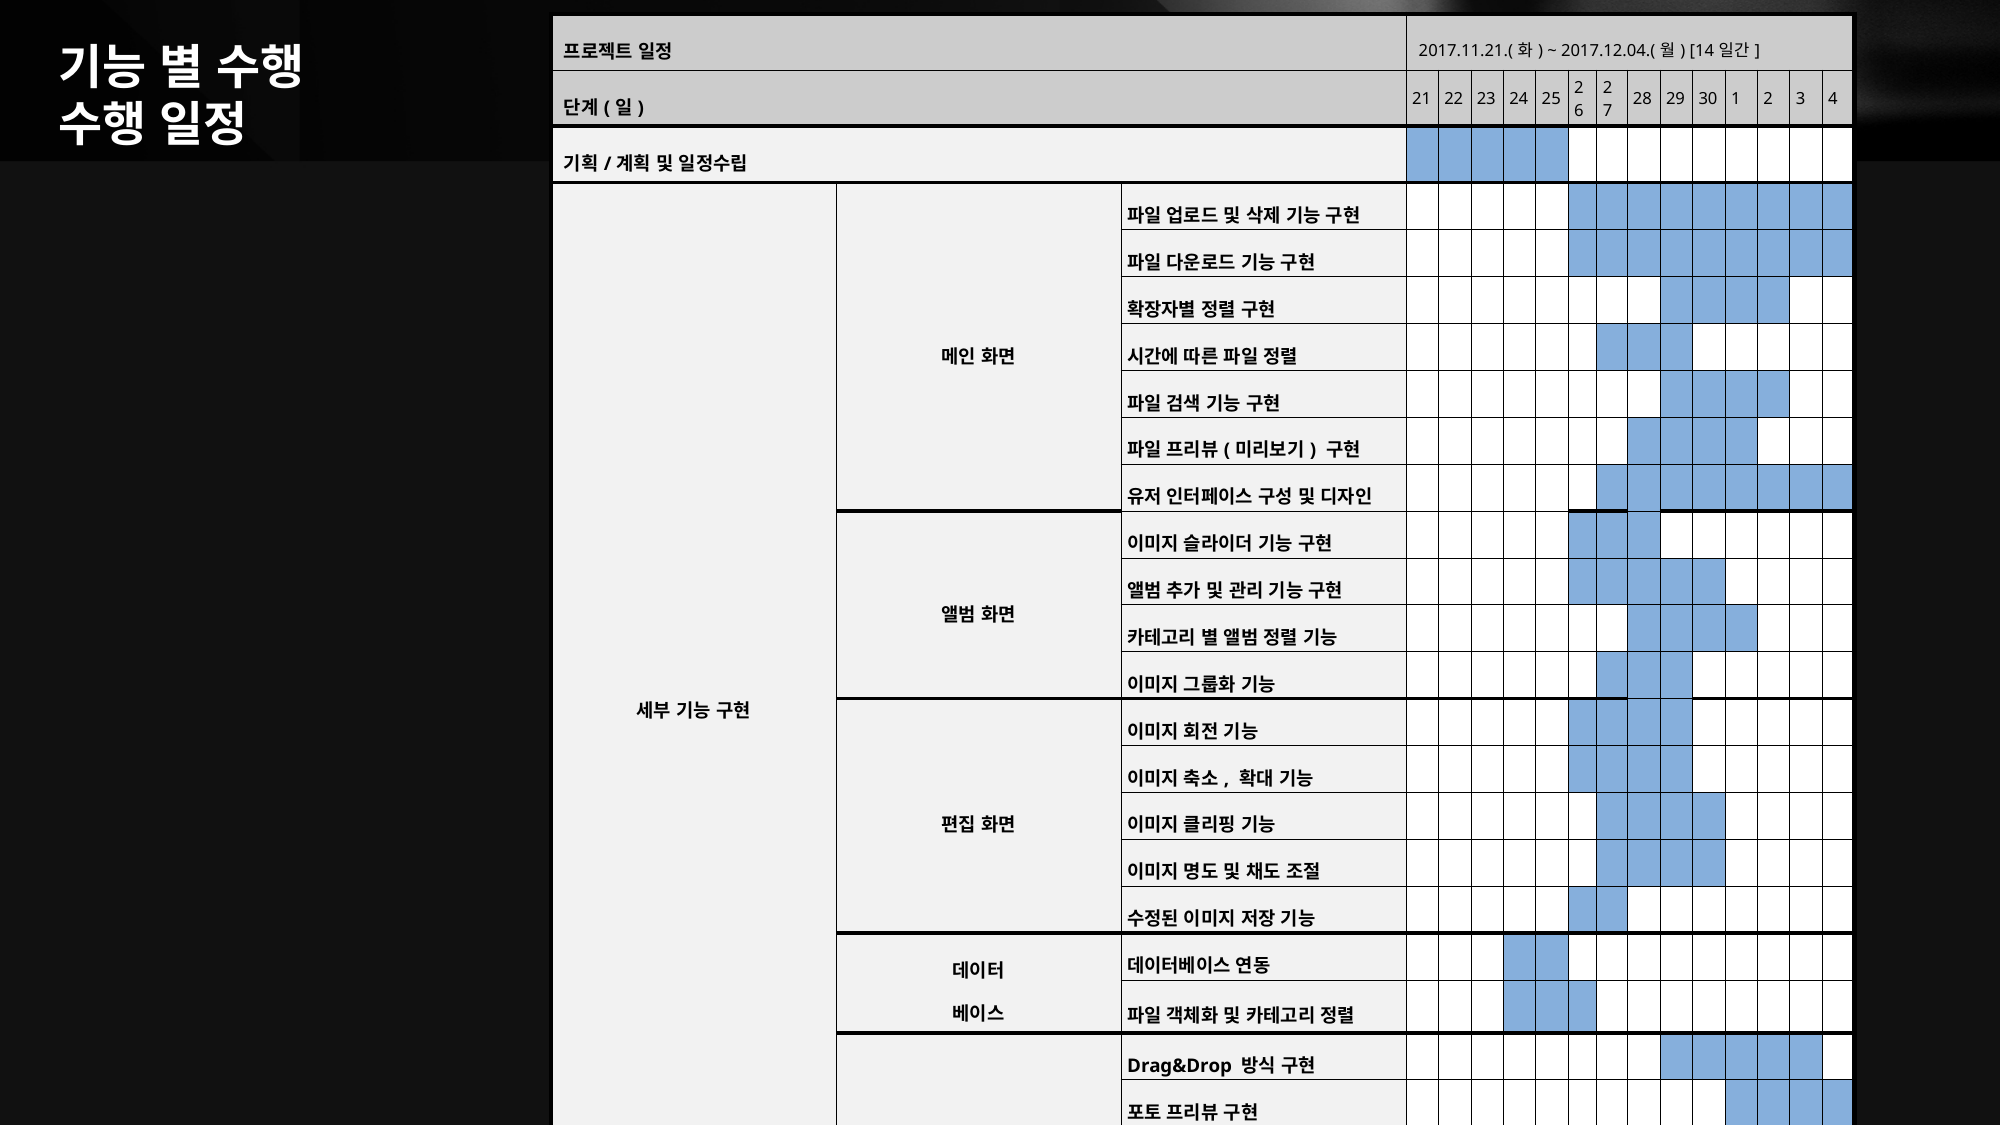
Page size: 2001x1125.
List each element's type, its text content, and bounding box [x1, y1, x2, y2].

table_cell [1693, 559, 1725, 604]
table_cell [1693, 605, 1725, 651]
table_header 프로젝트 일정 [553, 16, 1406, 70]
table_cell [1823, 746, 1852, 792]
table_cell [1504, 652, 1535, 697]
table_cell 2 [1758, 71, 1789, 124]
title 기능 별 수행 수행 일정 [43, 28, 549, 160]
table_cell [1790, 277, 1822, 323]
table_cell [1628, 1035, 1660, 1079]
table_cell [1597, 371, 1627, 417]
table_cell [1597, 513, 1627, 558]
table_cell [1758, 1080, 1789, 1125]
table_cell [1597, 746, 1627, 792]
table_cell [1407, 1035, 1438, 1079]
table_cell [1758, 128, 1789, 181]
table_cell [1504, 700, 1535, 745]
table_cell [1472, 1080, 1503, 1125]
table_cell [1407, 793, 1438, 839]
table_cell 앨범 추가 및 관리 기능 구현 [1122, 559, 1406, 604]
table_cell 기획/계획 및 일정수립 [553, 128, 1406, 181]
table_cell [1407, 418, 1438, 464]
table_cell [1504, 559, 1535, 604]
table_cell [1661, 746, 1692, 792]
table_cell [1628, 230, 1660, 276]
table_cell [1407, 324, 1438, 370]
table_cell [1661, 605, 1692, 651]
table_cell [1569, 184, 1596, 229]
table_cell 파일 객체화 및 카테고리 정렬 [1122, 981, 1406, 1031]
table_cell [1569, 559, 1596, 604]
table_cell [1472, 840, 1503, 886]
table_cell [1569, 128, 1596, 181]
table_cell 이미지 명도 및 채도 조절 [1122, 840, 1406, 886]
table_cell [1407, 605, 1438, 651]
table_cell [1661, 699, 1692, 745]
table_cell [1628, 559, 1660, 604]
table_cell [1726, 746, 1757, 792]
table_cell [1536, 371, 1568, 417]
table_cell [1439, 840, 1471, 886]
table_cell [1693, 793, 1725, 839]
table_cell 3 [1790, 71, 1822, 124]
table_cell [1823, 465, 1852, 509]
table_cell [1661, 935, 1692, 980]
table_cell [1504, 793, 1535, 839]
table_cell [1536, 981, 1568, 1031]
table_cell [1439, 652, 1471, 697]
table_cell [1569, 277, 1596, 323]
table_cell [1628, 418, 1660, 464]
table_cell [1597, 465, 1627, 509]
table_cell 유저 인터페이스 구성 및 디자인 [1122, 465, 1406, 511]
table_cell [1823, 605, 1852, 651]
table_cell 28 [1628, 71, 1660, 124]
table_cell 이미지 회전 기능 [1122, 700, 1406, 745]
table_cell [1439, 277, 1471, 323]
table_cell [1628, 277, 1660, 323]
table_cell 25 [1536, 71, 1568, 124]
table_cell 이미지 슬라이더 기능 구현 [1122, 512, 1406, 558]
table_cell [1504, 1035, 1535, 1079]
table_cell [1790, 1080, 1822, 1125]
table_cell [1439, 371, 1471, 417]
table_cell [1597, 700, 1627, 745]
table_cell [1823, 128, 1852, 181]
table_cell [1823, 1080, 1852, 1125]
table_cell [1504, 230, 1535, 276]
table_cell [1823, 184, 1852, 229]
table_cell [1726, 935, 1757, 980]
table_cell [1758, 559, 1789, 604]
table_cell [1790, 324, 1822, 370]
table_cell [1628, 465, 1660, 511]
table_cell [1504, 277, 1535, 323]
table_cell [1790, 840, 1822, 886]
table_cell [1597, 277, 1627, 323]
table_cell [1758, 184, 1789, 229]
table_cell [1472, 418, 1503, 464]
table_cell [1569, 465, 1596, 509]
table_cell [1693, 371, 1725, 417]
table_cell [1790, 1035, 1822, 1079]
table_cell [1823, 230, 1852, 276]
table_cell [1536, 512, 1568, 558]
table_cell [1569, 418, 1596, 464]
table_cell [1790, 128, 1822, 181]
table_cell [1726, 652, 1757, 697]
table_cell [1758, 793, 1789, 839]
table_cell 이미지 축소, 확대 기능 [1122, 746, 1406, 792]
table_cell [1407, 1080, 1438, 1125]
table_cell 파일 다운로드 기능 구현 [1122, 230, 1406, 276]
picture [0, 0, 2000, 1125]
table_cell [1504, 371, 1535, 417]
table_cell [1628, 935, 1660, 980]
table_cell 앨범 화면 [837, 513, 1121, 697]
table_cell [1661, 559, 1692, 604]
table_cell [1823, 277, 1852, 323]
table_cell [1661, 128, 1692, 181]
table_cell [1569, 371, 1596, 417]
table_cell [1407, 652, 1438, 697]
table_cell 편집 화면 [837, 700, 1121, 931]
table_cell [1693, 981, 1725, 1031]
table_cell [1439, 605, 1471, 651]
table_cell [1569, 793, 1596, 839]
table_cell [1569, 935, 1596, 980]
table_cell [1439, 559, 1471, 604]
table_cell [1790, 700, 1822, 745]
table_cell [1597, 887, 1627, 931]
table_cell [1569, 652, 1596, 697]
table_cell [1758, 1035, 1789, 1079]
table_cell [1790, 465, 1822, 509]
table_cell [1628, 184, 1660, 229]
table_cell [1407, 230, 1438, 276]
table_cell 1 [1726, 71, 1757, 124]
table_cell [1439, 512, 1471, 558]
table_cell [1661, 887, 1692, 931]
table_cell [1569, 513, 1596, 558]
table_cell [1439, 793, 1471, 839]
table_cell [1569, 605, 1596, 651]
table_cell [1536, 887, 1568, 931]
table_cell [1536, 324, 1568, 370]
table_cell 27 [1597, 71, 1627, 124]
table_cell 시간에 따른 파일 정렬 [1122, 324, 1406, 370]
table_cell [1790, 230, 1822, 276]
table_cell [1504, 184, 1535, 229]
table_cell 파일 업로드 및 삭제 기능 구현 [1122, 184, 1406, 229]
table_cell [1726, 513, 1757, 558]
table_cell [1693, 652, 1725, 697]
table_cell [1726, 184, 1757, 229]
table_cell [1661, 371, 1692, 417]
table_cell [1597, 418, 1627, 464]
table_cell [1823, 887, 1852, 931]
table_cell [1407, 128, 1438, 181]
table_cell [1472, 605, 1503, 651]
table_cell [1536, 605, 1568, 651]
table_cell 파일 프리뷰(미리보기) 구현 [1122, 418, 1406, 464]
table_cell [1790, 746, 1822, 792]
table_cell [1407, 371, 1438, 417]
table_cell [1790, 513, 1822, 558]
table_cell [1569, 1080, 1596, 1125]
table_cell [1758, 605, 1789, 651]
table_cell [1504, 512, 1535, 558]
table_cell [1569, 324, 1596, 370]
table_cell [1758, 887, 1789, 931]
table_cell [1407, 840, 1438, 886]
table_cell [1597, 840, 1627, 886]
table_cell [1597, 324, 1627, 370]
table_cell [1661, 324, 1692, 370]
table_cell [1758, 513, 1789, 558]
table_cell [1504, 1080, 1535, 1125]
table_cell [1758, 277, 1789, 323]
table_cell 확장자별 정렬 구현 [1122, 277, 1406, 323]
table_cell 21 [1407, 71, 1438, 124]
table_cell [1439, 128, 1471, 181]
table_cell [1597, 605, 1627, 651]
table_cell [1758, 746, 1789, 792]
table_cell [1823, 793, 1852, 839]
table_cell [1693, 1080, 1725, 1125]
table_cell 29 [1661, 71, 1692, 124]
table_cell [1628, 652, 1660, 698]
table_cell [1536, 184, 1568, 229]
table_cell 23 [1472, 71, 1503, 124]
table_cell [1536, 746, 1568, 792]
table_cell [1536, 793, 1568, 839]
table_cell [1726, 418, 1757, 464]
table_cell [1726, 324, 1757, 370]
table_cell [1661, 277, 1692, 323]
table_cell 파일 검색 기능 구현 [1122, 371, 1406, 417]
table_cell [1597, 559, 1627, 604]
table_cell [1504, 840, 1535, 886]
table_cell 24 [1504, 71, 1535, 124]
table_cell [1726, 559, 1757, 604]
table_cell [1569, 700, 1596, 745]
table_cell [1693, 230, 1725, 276]
table_cell [1790, 559, 1822, 604]
table_cell [1661, 184, 1692, 229]
table_cell [1597, 793, 1627, 839]
table_cell [1823, 513, 1852, 558]
table_cell [1407, 700, 1438, 745]
table_cell [1790, 793, 1822, 839]
table_cell [1536, 465, 1568, 511]
table_cell [1597, 935, 1627, 980]
table_cell [1536, 700, 1568, 745]
table_cell [1823, 559, 1852, 604]
table_cell [1439, 184, 1471, 229]
table_cell [1472, 184, 1503, 229]
table_cell [1569, 746, 1596, 792]
table_cell [1407, 746, 1438, 792]
table_cell [1726, 981, 1757, 1031]
table_cell [1661, 840, 1692, 886]
table_cell [1472, 793, 1503, 839]
table_cell [1823, 652, 1852, 697]
table_cell [1823, 1035, 1852, 1079]
table_cell [1504, 887, 1535, 931]
table_cell 수정된 이미지 저장 기능 [1122, 887, 1406, 931]
table_cell [1823, 324, 1852, 370]
table_cell [1661, 793, 1692, 839]
table_cell [1661, 1035, 1692, 1079]
table_cell 데이터 베이스 [837, 935, 1121, 1031]
table_cell [1439, 981, 1471, 1031]
table_cell [1407, 184, 1438, 229]
table_cell [1823, 371, 1852, 417]
table_cell [1597, 230, 1627, 276]
table_cell [1536, 840, 1568, 886]
table_cell [1472, 512, 1503, 558]
table_cell [1758, 700, 1789, 745]
table_cell [1693, 418, 1725, 464]
table_cell [1472, 324, 1503, 370]
table_cell [1407, 887, 1438, 931]
table_cell [1693, 277, 1725, 323]
table_cell [1628, 512, 1660, 558]
table_cell 데이터베이스 연동 [1122, 935, 1406, 980]
table_cell [1661, 652, 1692, 698]
table_cell [1823, 700, 1852, 745]
table_cell [1693, 1035, 1725, 1079]
table_cell [1597, 1035, 1627, 1079]
table_cell [1504, 605, 1535, 651]
table_cell [1726, 371, 1757, 417]
table_cell [1726, 465, 1757, 509]
table_cell [1661, 230, 1692, 276]
table_cell [1504, 324, 1535, 370]
table_cell [1504, 418, 1535, 464]
table_cell [1628, 887, 1660, 931]
table_cell [1790, 652, 1822, 697]
table_cell [1628, 981, 1660, 1031]
table_cell [1726, 605, 1757, 651]
table_cell [1439, 465, 1471, 511]
table_cell [1569, 1035, 1596, 1079]
table_cell [1472, 935, 1503, 980]
table_cell [1758, 418, 1789, 464]
table_cell [1758, 324, 1789, 370]
table_cell [1726, 277, 1757, 323]
table_cell [1569, 887, 1596, 931]
table_cell [1823, 840, 1852, 886]
table_cell [1472, 465, 1503, 511]
table_cell [1726, 887, 1757, 931]
table_cell [1472, 981, 1503, 1031]
table_cell [1536, 418, 1568, 464]
table_cell [1693, 840, 1725, 886]
table_cell [1823, 418, 1852, 464]
table_cell [1693, 324, 1725, 370]
table_cell [1597, 128, 1627, 181]
table_cell [1597, 981, 1627, 1031]
table_cell [1407, 559, 1438, 604]
table_cell [1472, 700, 1503, 745]
table_cell [1693, 513, 1725, 558]
table_cell [1536, 559, 1568, 604]
table_cell [1536, 277, 1568, 323]
table_cell [1628, 1080, 1660, 1125]
table_cell [1407, 981, 1438, 1031]
table_cell [1758, 840, 1789, 886]
table_cell [1628, 324, 1660, 370]
table_cell 22 [1439, 71, 1471, 124]
table_cell [1726, 230, 1757, 276]
table_cell 카테고리 별 앨범 정렬 기능 [1122, 605, 1406, 651]
table_cell [1536, 652, 1568, 697]
table_cell [1407, 277, 1438, 323]
table_cell [1693, 128, 1725, 181]
table_cell [1693, 184, 1725, 229]
table_cell [1628, 699, 1660, 745]
table_cell [1439, 1080, 1471, 1125]
table_cell [1628, 840, 1660, 886]
table_cell [1439, 230, 1471, 276]
table_cell [1472, 559, 1503, 604]
table_cell [1472, 230, 1503, 276]
table_cell [1726, 840, 1757, 886]
table_cell [1726, 128, 1757, 181]
table_cell [1726, 700, 1757, 745]
table_cell [1790, 184, 1822, 229]
table_cell [1536, 1080, 1568, 1125]
table_cell [1597, 652, 1627, 697]
table_cell [1439, 887, 1471, 931]
table_cell 이미지 그룹화 기능 [1122, 652, 1406, 697]
table_cell [1693, 465, 1725, 509]
table_cell [1758, 230, 1789, 276]
table_cell [1758, 652, 1789, 697]
table_cell [1790, 371, 1822, 417]
table_cell [1569, 981, 1596, 1031]
table_cell [1790, 887, 1822, 931]
table_cell [1661, 418, 1692, 464]
table_cell [1504, 128, 1535, 181]
table_cell [1628, 605, 1660, 651]
table_cell [1504, 935, 1535, 980]
table_cell [1472, 1035, 1503, 1079]
table_cell 메인 화면 [837, 184, 1121, 509]
table_cell [1536, 1035, 1568, 1079]
table_cell [1693, 746, 1725, 792]
table_cell [1472, 371, 1503, 417]
table_cell [1472, 652, 1503, 697]
table_cell 30 [1693, 71, 1725, 124]
table_cell [1693, 935, 1725, 980]
table_cell [1661, 465, 1692, 509]
table_cell [1472, 887, 1503, 931]
table_cell [1628, 128, 1660, 181]
table_cell [1726, 793, 1757, 839]
table_cell [1407, 512, 1438, 558]
table_cell [1661, 1080, 1692, 1125]
table_cell [1726, 1080, 1757, 1125]
table_cell [1726, 1035, 1757, 1079]
table_cell [1407, 935, 1438, 980]
table_cell 단계(일) [553, 71, 1406, 124]
table_cell [1790, 981, 1822, 1031]
table_cell [1472, 746, 1503, 792]
table_cell 이미지 클리핑 기능 [1122, 793, 1406, 839]
table_cell [1472, 277, 1503, 323]
table_cell [1407, 465, 1438, 511]
table_cell [1504, 746, 1535, 792]
table_cell 세부 기능 구현 [553, 184, 836, 1125]
table_cell 4 [1823, 71, 1852, 124]
table_cell [1661, 513, 1692, 558]
table_cell 특수 기능 [837, 1035, 1121, 1125]
table_cell [1628, 793, 1660, 839]
table_cell [1439, 1035, 1471, 1079]
table_cell [1504, 981, 1535, 1031]
table_cell [1758, 935, 1789, 980]
table_cell [1693, 700, 1725, 745]
table_cell [1758, 981, 1789, 1031]
table_cell [1536, 935, 1568, 980]
table_cell [1439, 324, 1471, 370]
table_cell [1569, 230, 1596, 276]
table_cell [1628, 746, 1660, 792]
table_cell [1504, 465, 1535, 511]
table_cell [1693, 887, 1725, 931]
table_cell Drag&Drop 방식 구현 [1122, 1035, 1406, 1079]
table_cell [1439, 700, 1471, 745]
table_cell [1439, 935, 1471, 980]
table_cell [1661, 981, 1692, 1031]
table_cell [1758, 465, 1789, 509]
table_cell 26 [1569, 71, 1596, 124]
table_cell [1823, 981, 1852, 1031]
table_cell [1758, 371, 1789, 417]
table_header 2017.11.21.(화) ~ 2017.12.04.(월) [14일간] [1407, 16, 1852, 70]
table_cell [1536, 128, 1568, 181]
table_cell [1628, 371, 1660, 417]
table_cell [1439, 746, 1471, 792]
table_cell [1790, 605, 1822, 651]
table_cell [1569, 840, 1596, 886]
table_cell [1439, 418, 1471, 464]
table_cell [1536, 230, 1568, 276]
table_cell [1823, 935, 1852, 980]
table_cell [1597, 1080, 1627, 1125]
table_cell [1472, 128, 1503, 181]
table_cell [1597, 184, 1627, 229]
table_cell [1790, 935, 1822, 980]
table_cell 포토 프리뷰 구현 [1122, 1080, 1406, 1125]
table_cell [1790, 418, 1822, 464]
